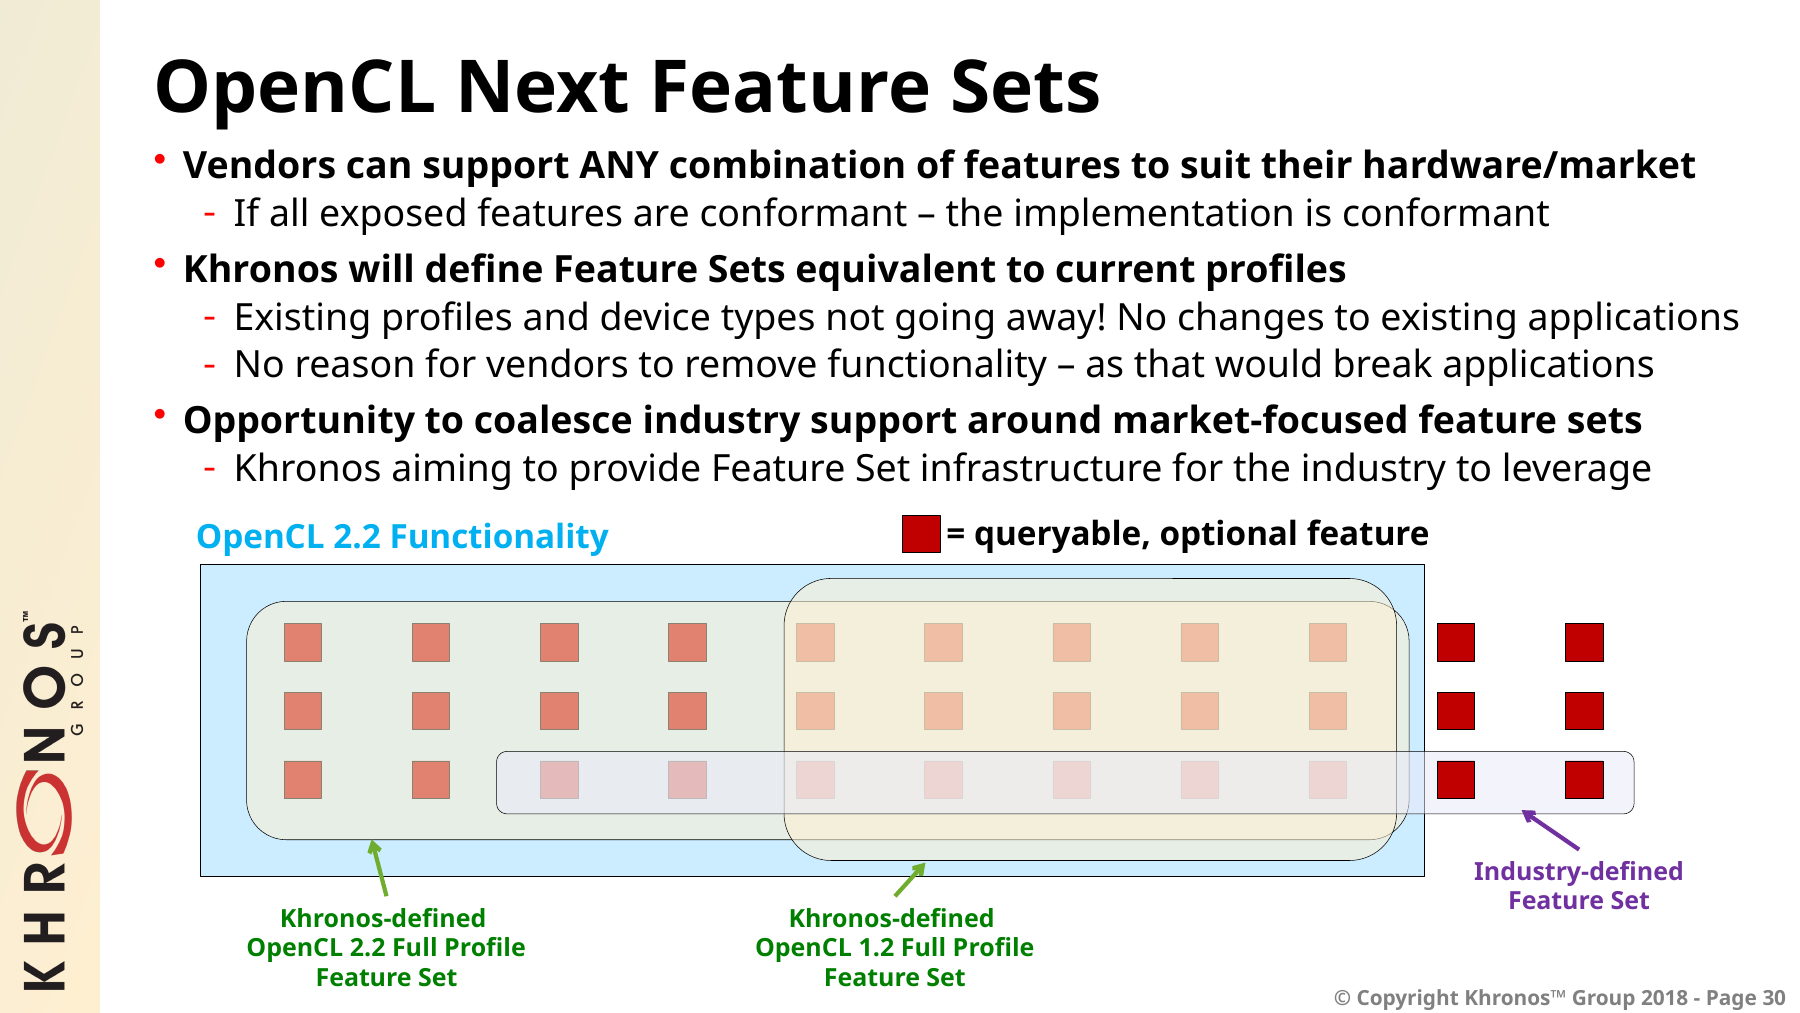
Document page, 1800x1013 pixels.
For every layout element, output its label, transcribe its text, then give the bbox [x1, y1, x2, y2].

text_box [796, 623, 835, 799]
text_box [1521, 809, 1580, 850]
text_box [784, 578, 1397, 751]
text_box Khronos-defined OpenCL 1.2 Full Profile Feature Set [740, 896, 1050, 1000]
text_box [411, 623, 450, 799]
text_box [894, 862, 926, 897]
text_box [283, 623, 322, 799]
text_box OpenCL 2.2 Functionality [181, 509, 625, 564]
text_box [1180, 623, 1219, 799]
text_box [668, 623, 707, 799]
title OpenCL Next Feature Sets [137, 30, 1788, 131]
text_box = queryable, optional feature [931, 506, 1446, 561]
text_box Khronos-defined OpenCL 2.2 Full Profile Feature Set [231, 896, 542, 1000]
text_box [1308, 623, 1347, 799]
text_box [924, 623, 963, 799]
text_box Industry-defined Feature Set [1440, 849, 1718, 924]
text_box [1394, 814, 1407, 832]
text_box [540, 623, 579, 799]
text_box [1394, 609, 1410, 751]
text_box [199, 564, 1425, 877]
picture [0, 596, 99, 1008]
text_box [1565, 623, 1604, 799]
text_box [496, 751, 1564, 814]
text_box [784, 814, 1397, 861]
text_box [1052, 623, 1091, 799]
list Vendors can support ANY combination of features to suit their hardware/market If all exposed features are conformant – the implementation is conformant Khronos will define Feature Sets equivalent to current profiles Existing profiles and device types not going away! No changes to existing applications No reason for vendors to remove functionality – as that would break applications Opportunity to coalesce industry support around market-focused feature sets Khronos aiming to provide Feature Set infrastructure for the industry to leverage [137, 131, 1788, 465]
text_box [1437, 623, 1475, 799]
text_box [1580, 751, 1635, 814]
text_box [902, 515, 931, 553]
text_box [246, 601, 791, 840]
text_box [371, 839, 387, 897]
